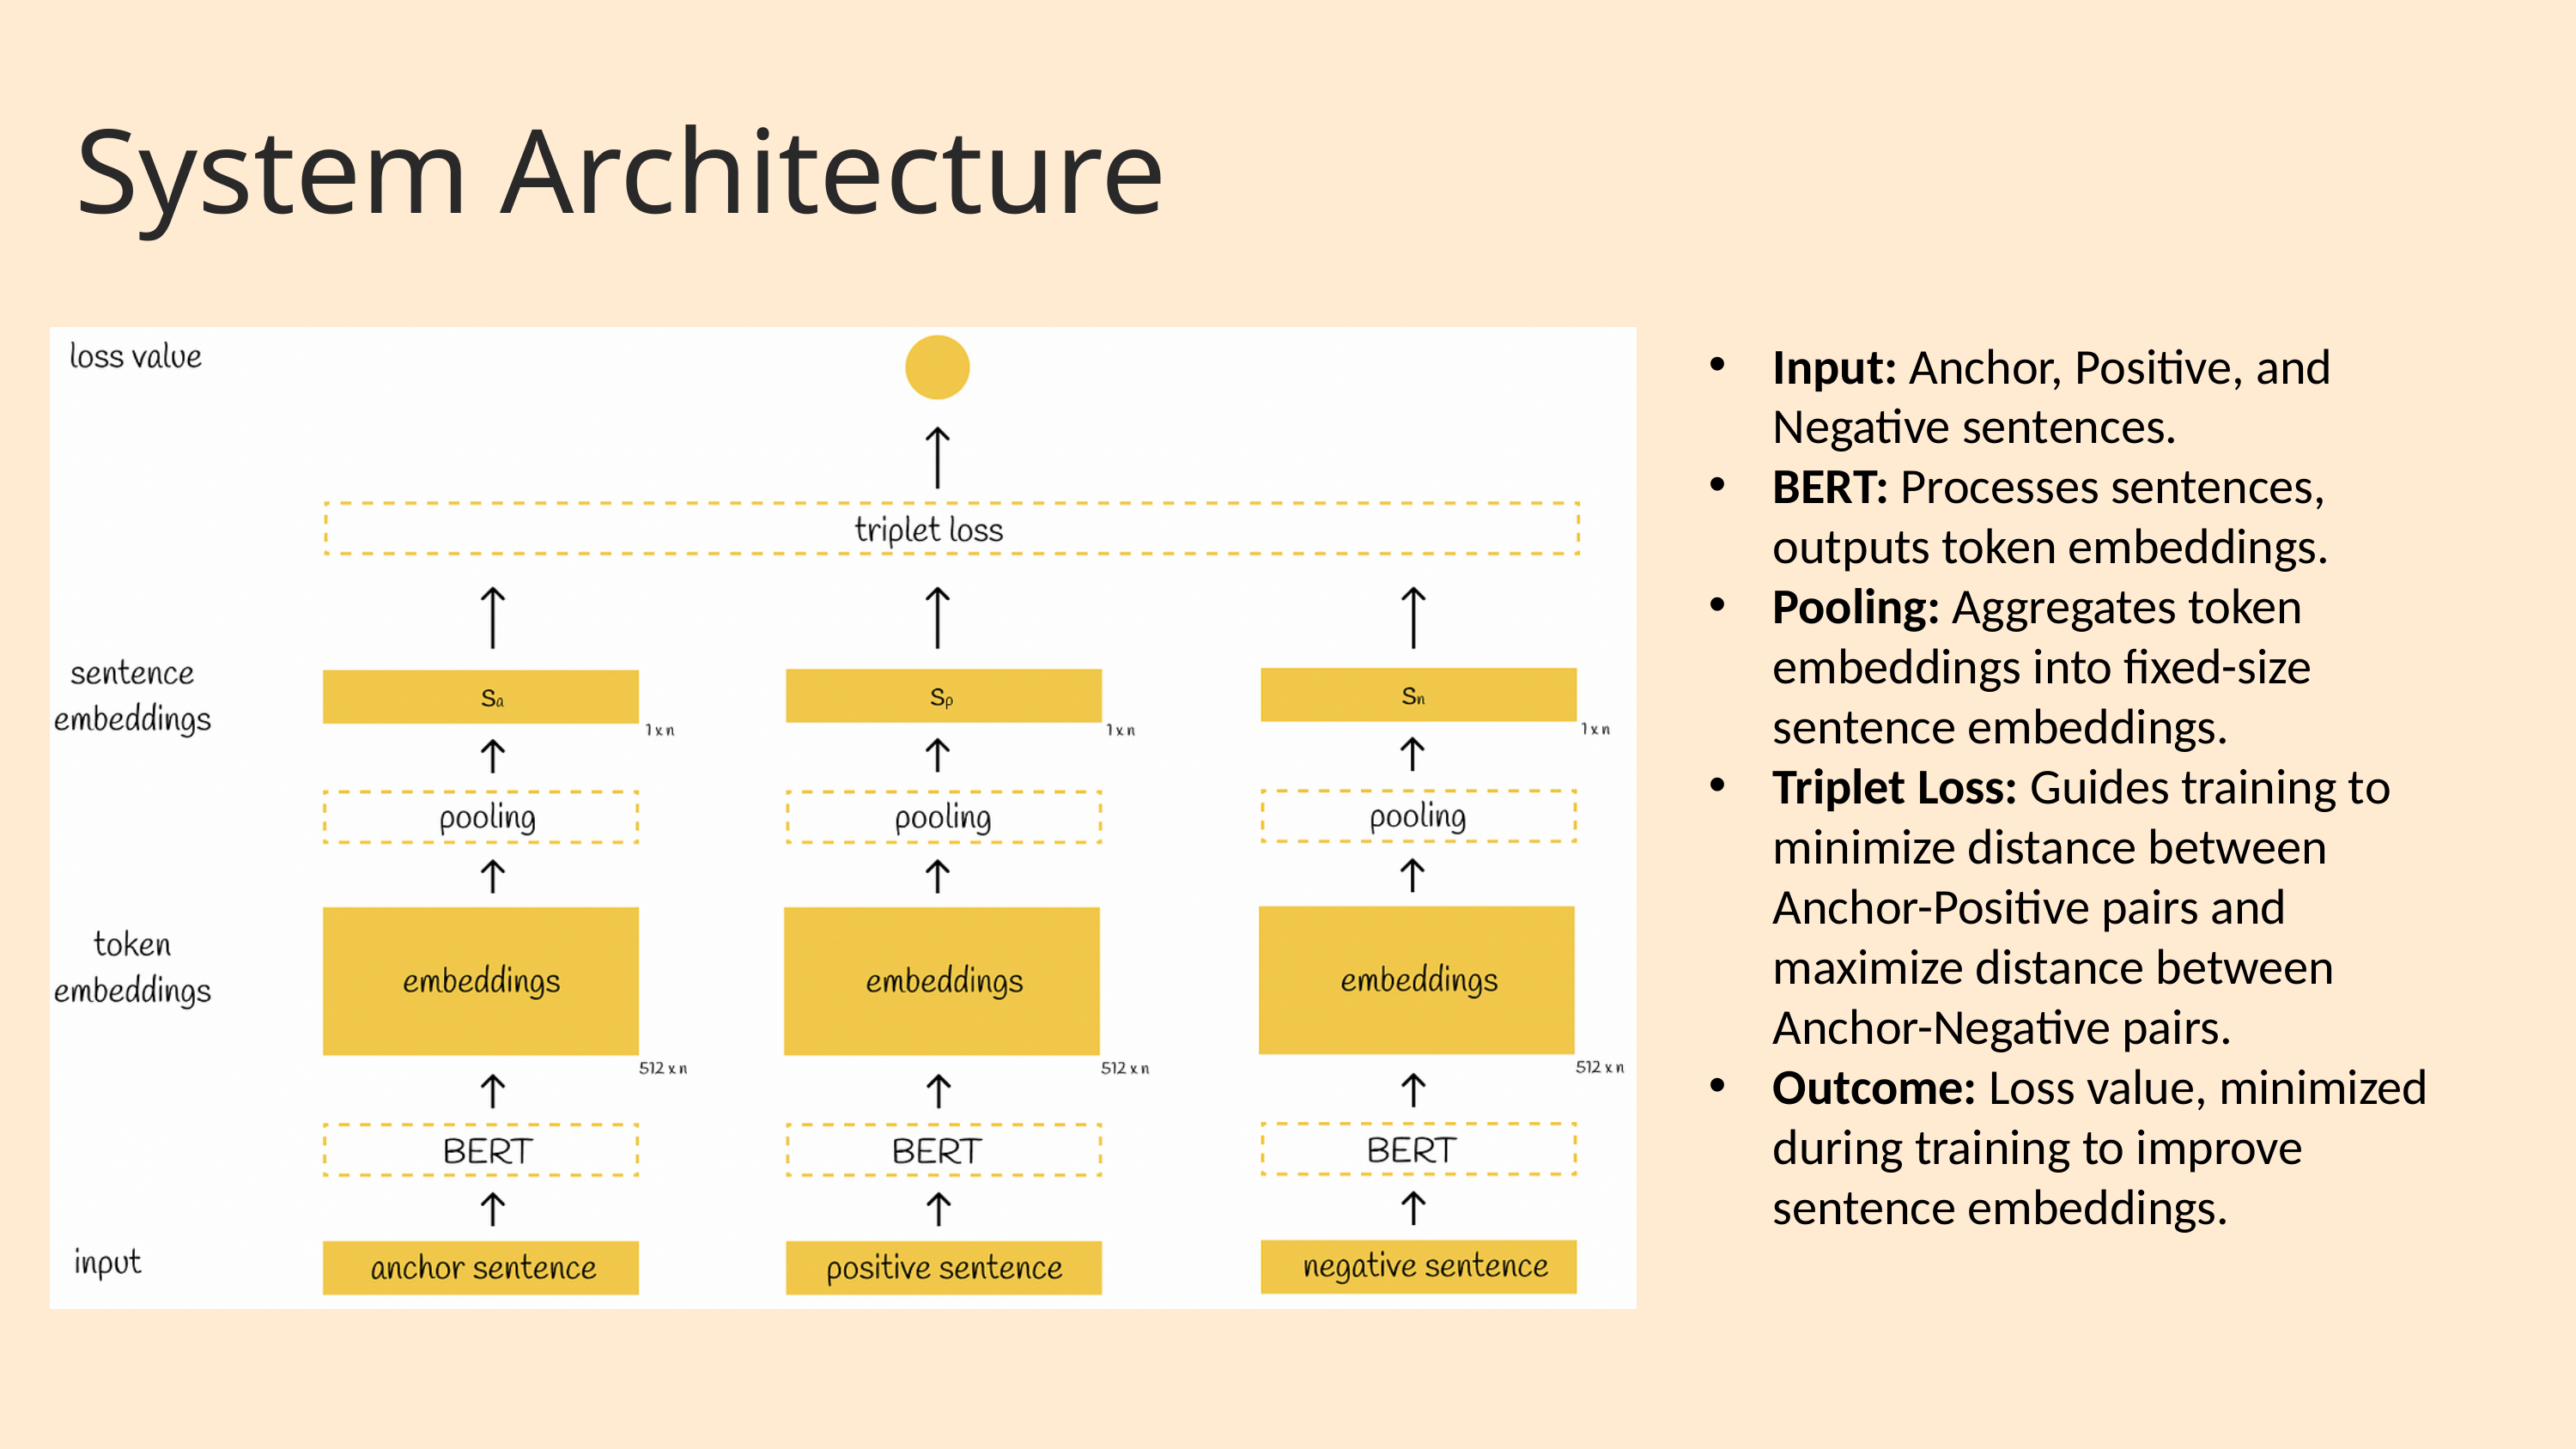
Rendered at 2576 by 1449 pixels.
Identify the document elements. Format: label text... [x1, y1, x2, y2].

text_box Input: Anchor, Positive, and Negative sentences. BERT: Processes sentences, outputs token embeddings. Pooling: Aggregates token embeddings into fixed-size sentence embeddings. Triplet Loss: Guides training to minimize distance between Anchor-Positive pairs and maximize distance between Anchor-Negative pairs. Outcome: Loss value, minimized during training to improve sentence embeddings. [1695, 327, 2490, 1241]
text_box System Architecture [75, 97, 1481, 237]
picture [50, 326, 1637, 1310]
